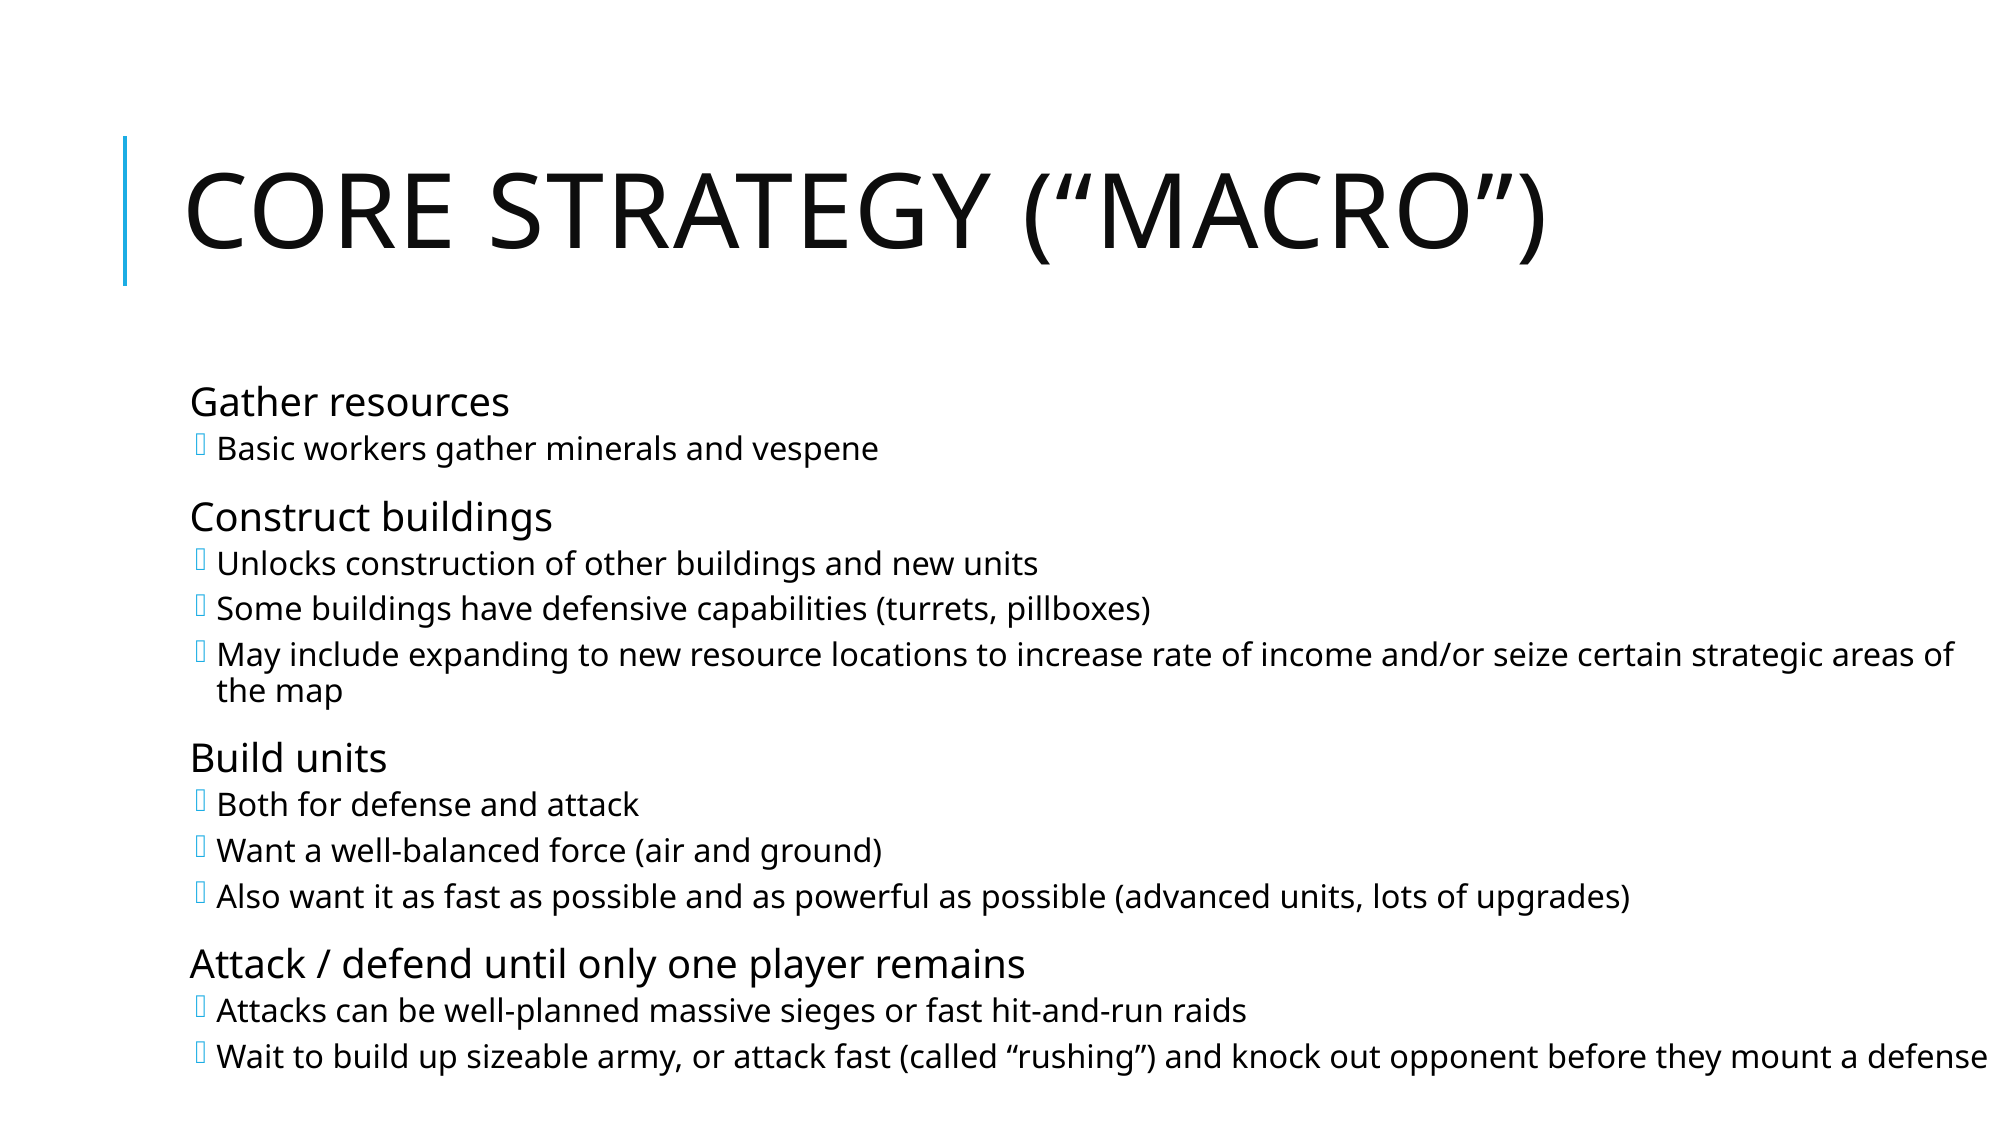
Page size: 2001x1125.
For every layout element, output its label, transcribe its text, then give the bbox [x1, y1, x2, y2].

title Core Strategy (“Macro”) [168, 96, 1763, 342]
list Gather resources Basic workers gather minerals and vespene Construct buildings Unlocks construction of other buildings and new units Some buildings have defensive capabilities (turrets, pillboxes) May include expanding to new resource locations to increase rate of income and/or seize certain strategic areas of the map Build units Both for defense and attack Want a well-balanced force (air and ground) Also want it as fast as possible and as powerful as possible (advanced units, lots of upgrades) Attack / defend until only one player remains Attacks can be well-planned massive sieges or fast hit-and-run raids Wait to build up sizeable army, or attack fast (called “rushing”) and knock out opponent before they mount a defense [168, 375, 2000, 1125]
